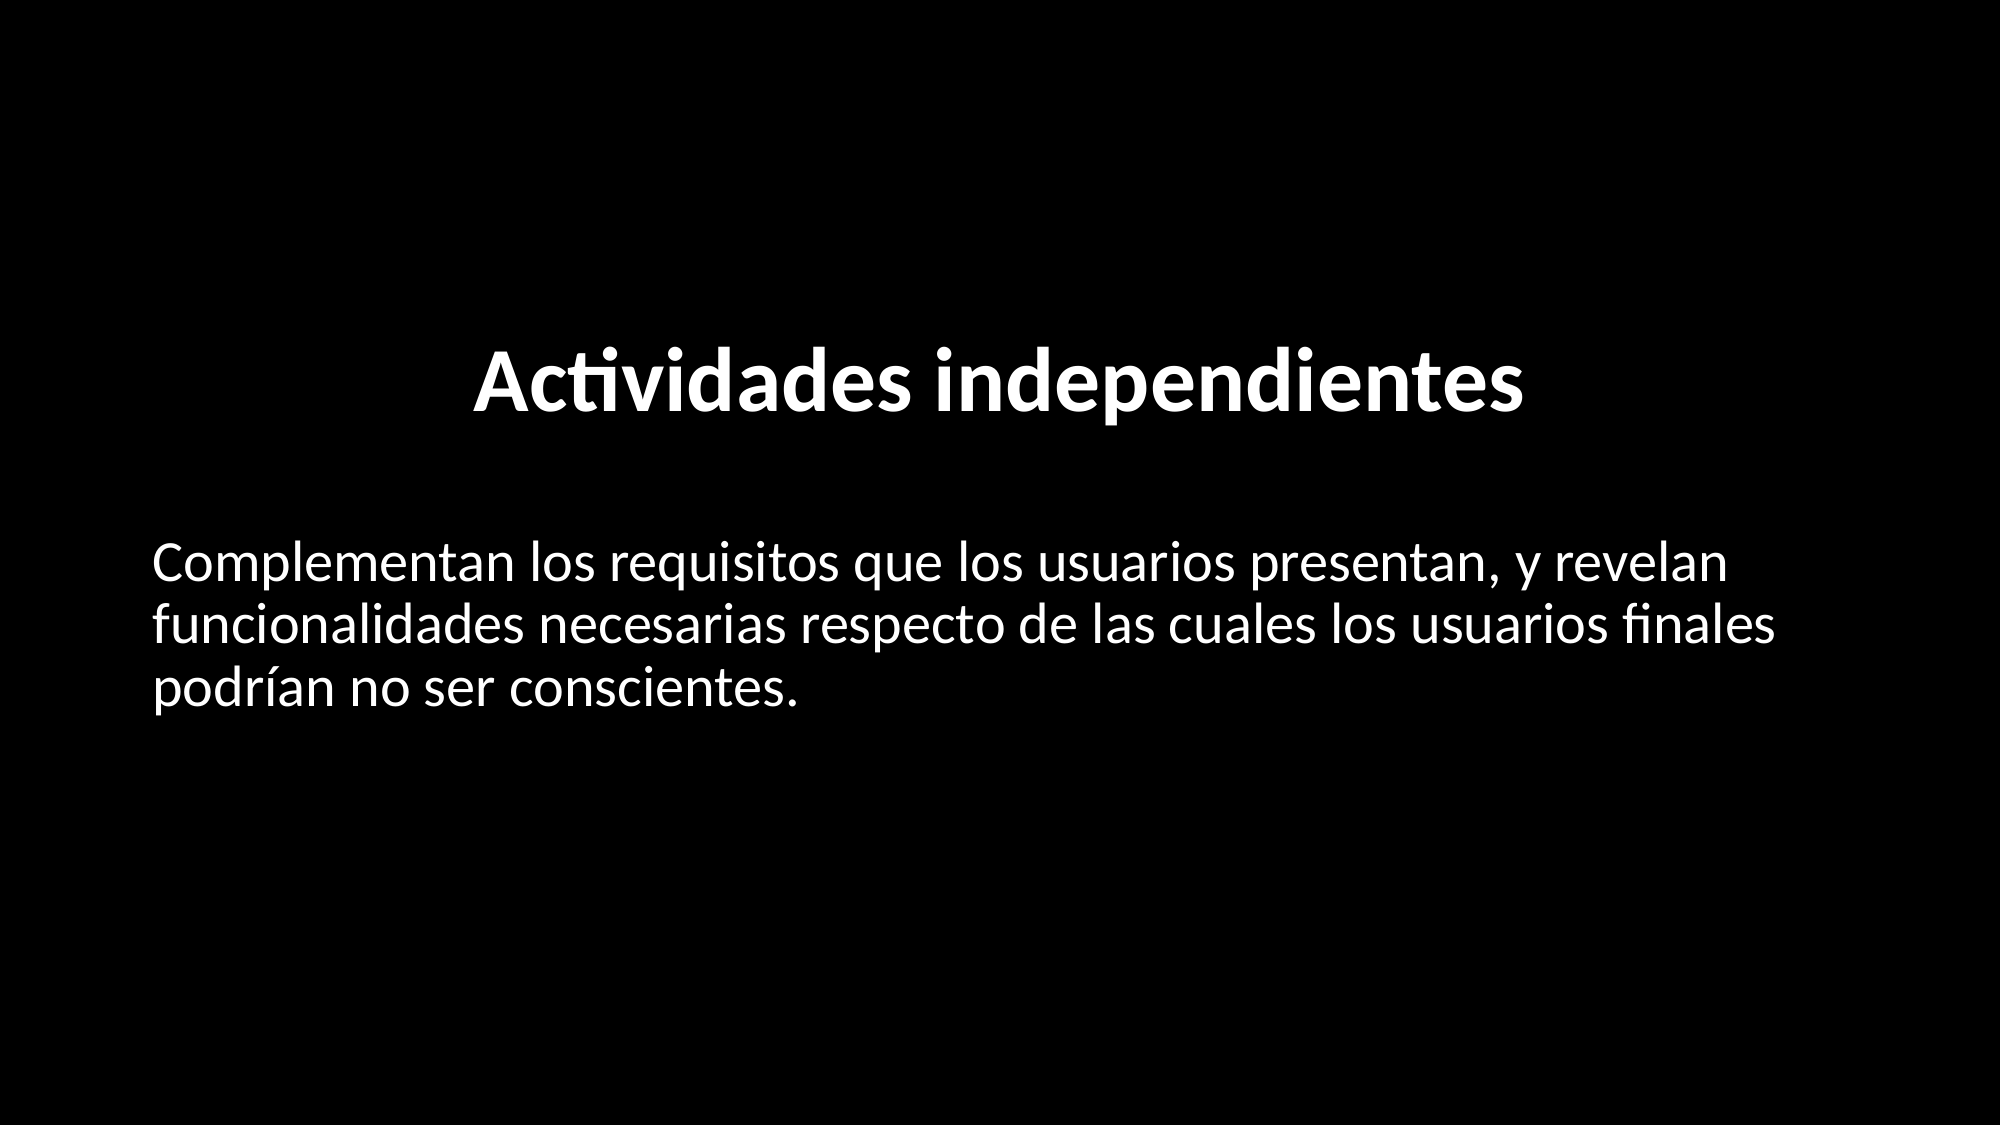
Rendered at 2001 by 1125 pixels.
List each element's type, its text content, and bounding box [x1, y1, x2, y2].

title Actividades independientes [137, 272, 1863, 491]
list Complementan los requisitos que los usuarios presentan, y revelan funcionalidades necesarias respecto de las cuales los usuarios finales podrían no ser conscientes. [137, 523, 1863, 740]
